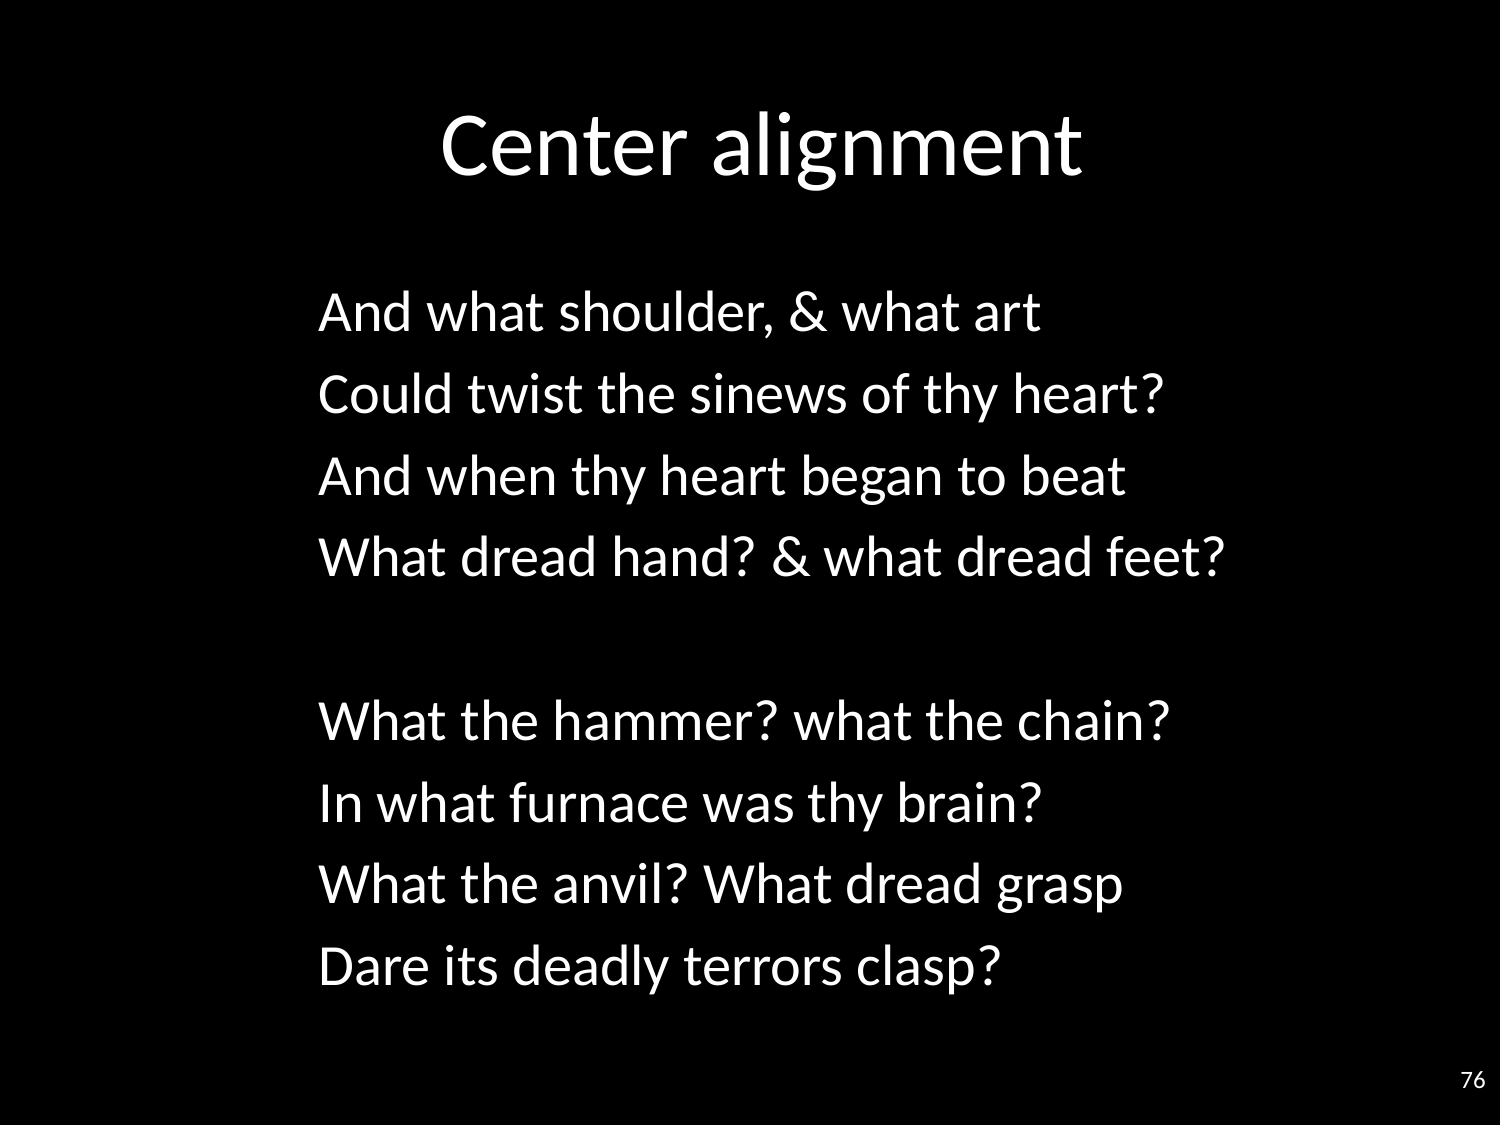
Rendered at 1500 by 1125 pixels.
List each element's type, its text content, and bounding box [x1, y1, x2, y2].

slide_number 76 [1437, 1052, 1500, 1105]
list And what shoulder, & what art Could twist the sinews of thy heart? And when thy heart began to beat What dread hand? & what dread feet? What the hammer? what the chain? In what furnace was thy brain? What the anvil? What dread grasp Dare its deadly terrors clasp? [303, 266, 1250, 1009]
title Center alignment [87, 45, 1438, 233]
